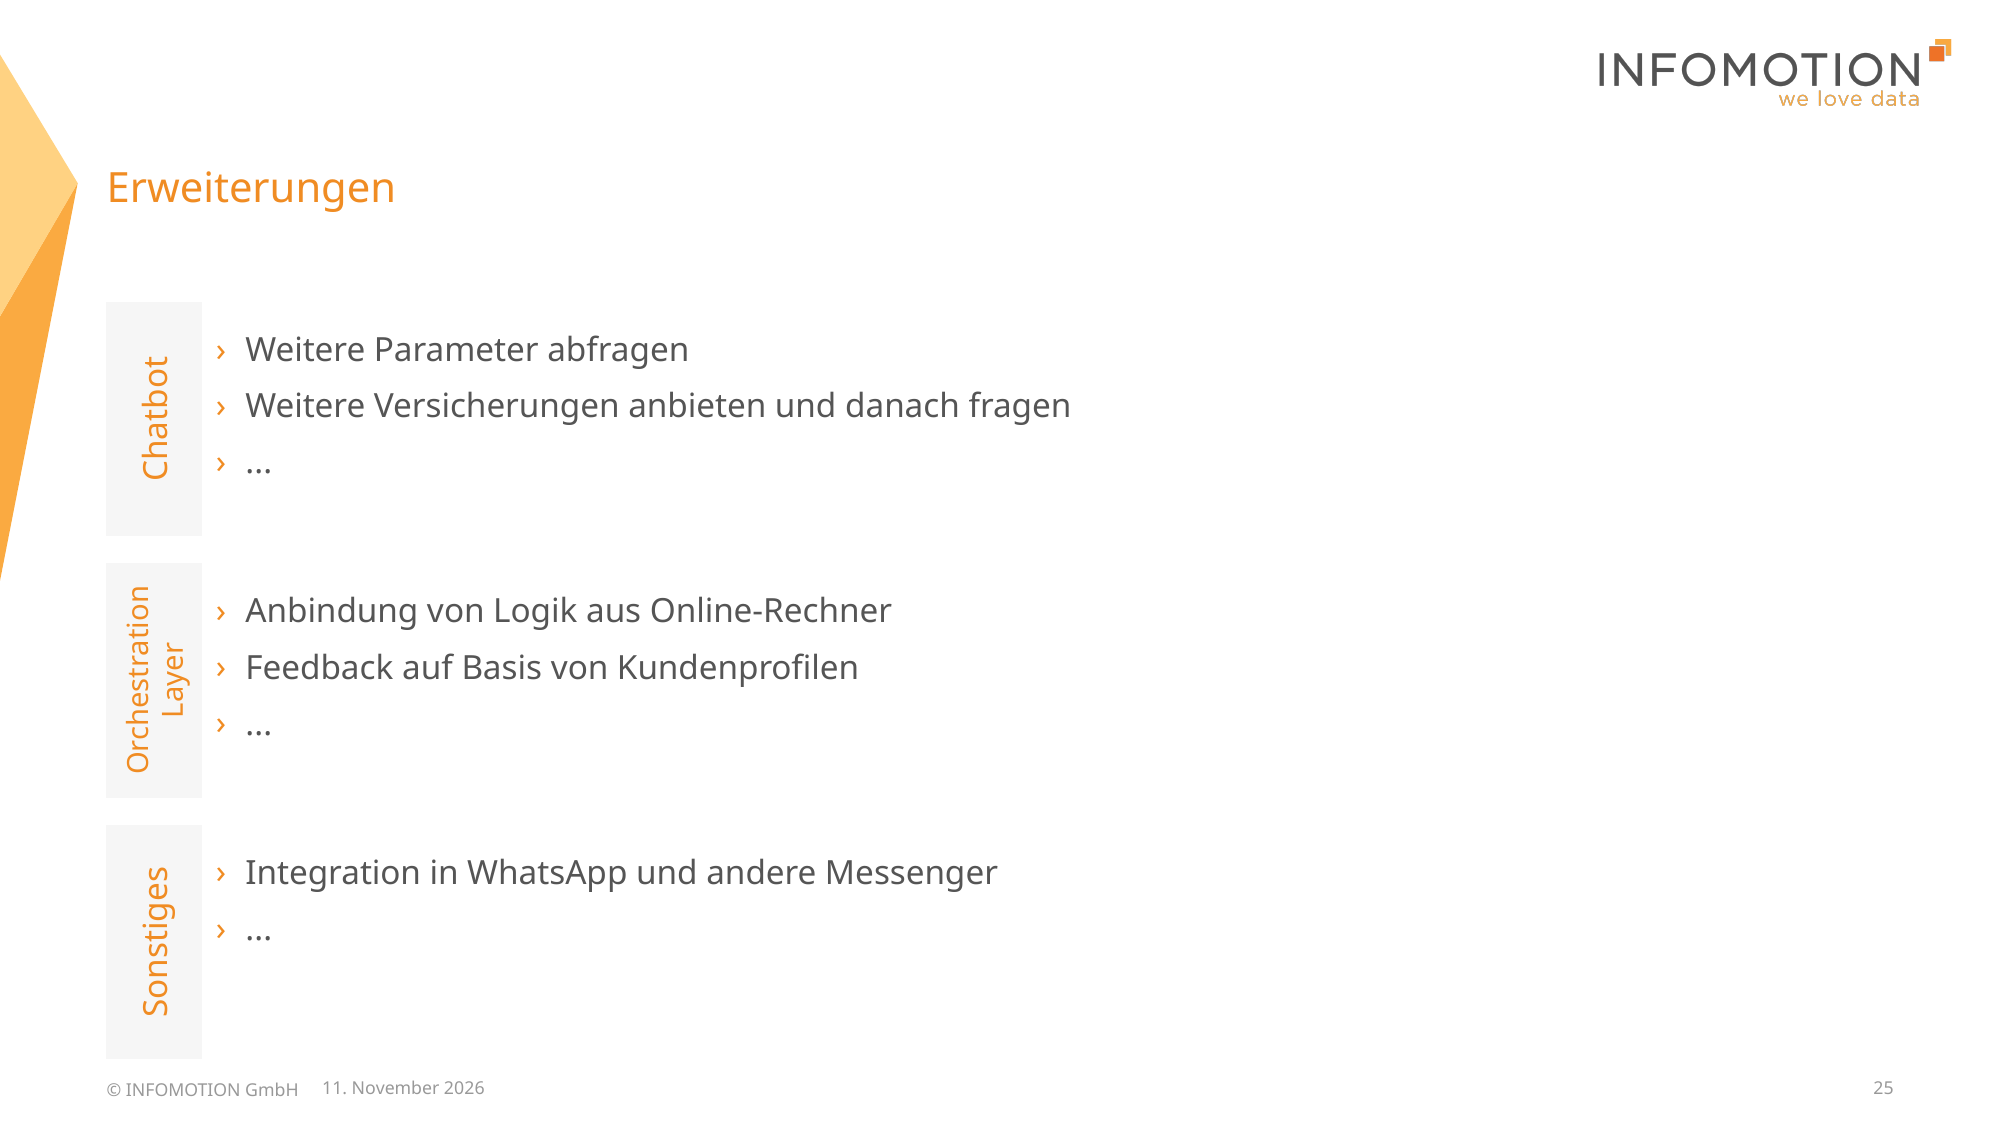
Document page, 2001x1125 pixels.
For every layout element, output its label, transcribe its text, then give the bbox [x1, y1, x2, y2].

text_box Weitere Parameter abfragen Weitere Versicherungen anbieten und danach fragen ... [202, 302, 1894, 536]
picture [1598, 37, 1953, 108]
text_box Sonstiges [106, 825, 202, 1059]
text_box Chatbot [106, 302, 202, 536]
text_box Orchestration Layer [106, 564, 202, 798]
text_box Integration in WhatsApp und andere Messenger ... [202, 825, 1894, 1059]
text_box Anbindung von Logik aus Online-Rechner Feedback auf Basis von Kundenprofilen ... [201, 563, 1894, 797]
title Erweiterungen [106, 160, 1894, 262]
